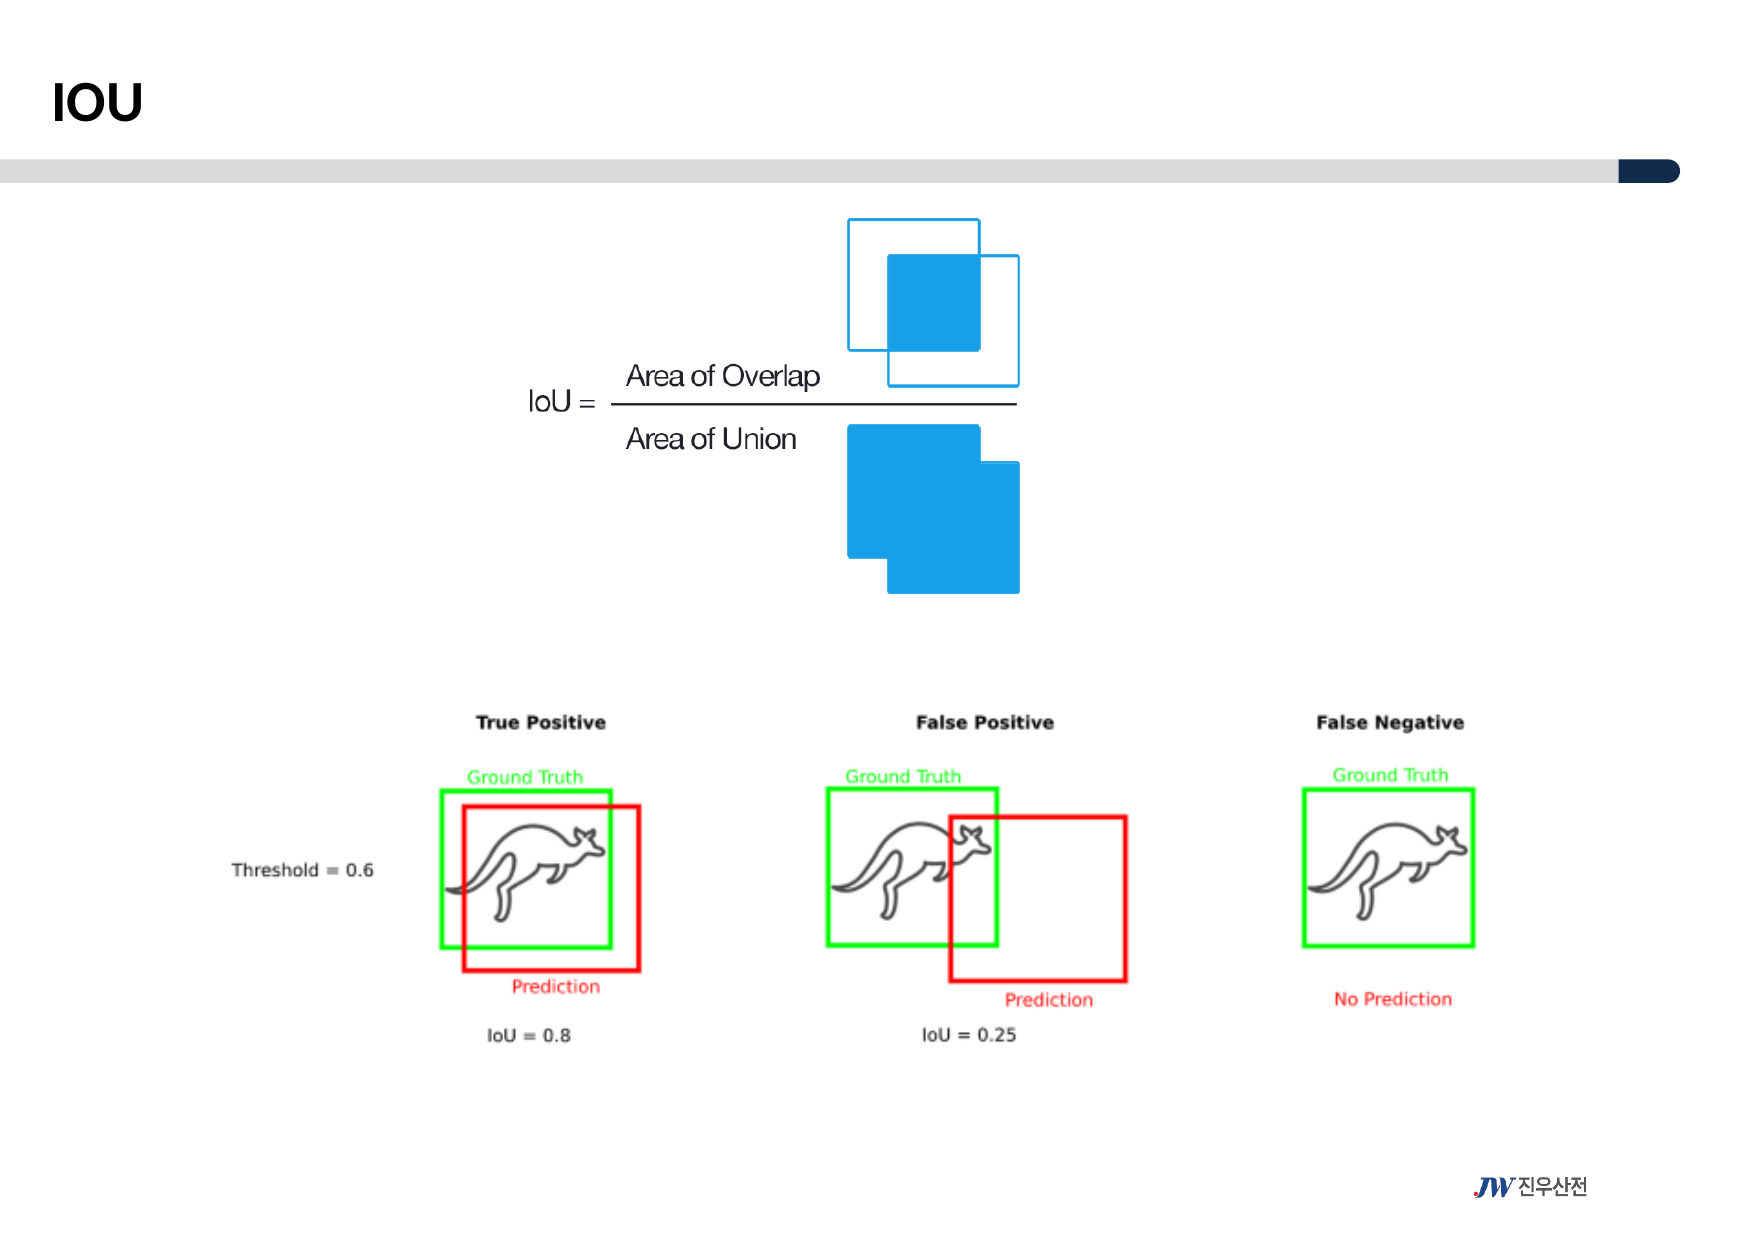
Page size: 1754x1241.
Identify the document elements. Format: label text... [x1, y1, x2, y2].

picture [1465, 1172, 1596, 1203]
text_box IOU [36, 55, 160, 140]
picture [209, 673, 1620, 1110]
picture [520, 207, 1030, 605]
